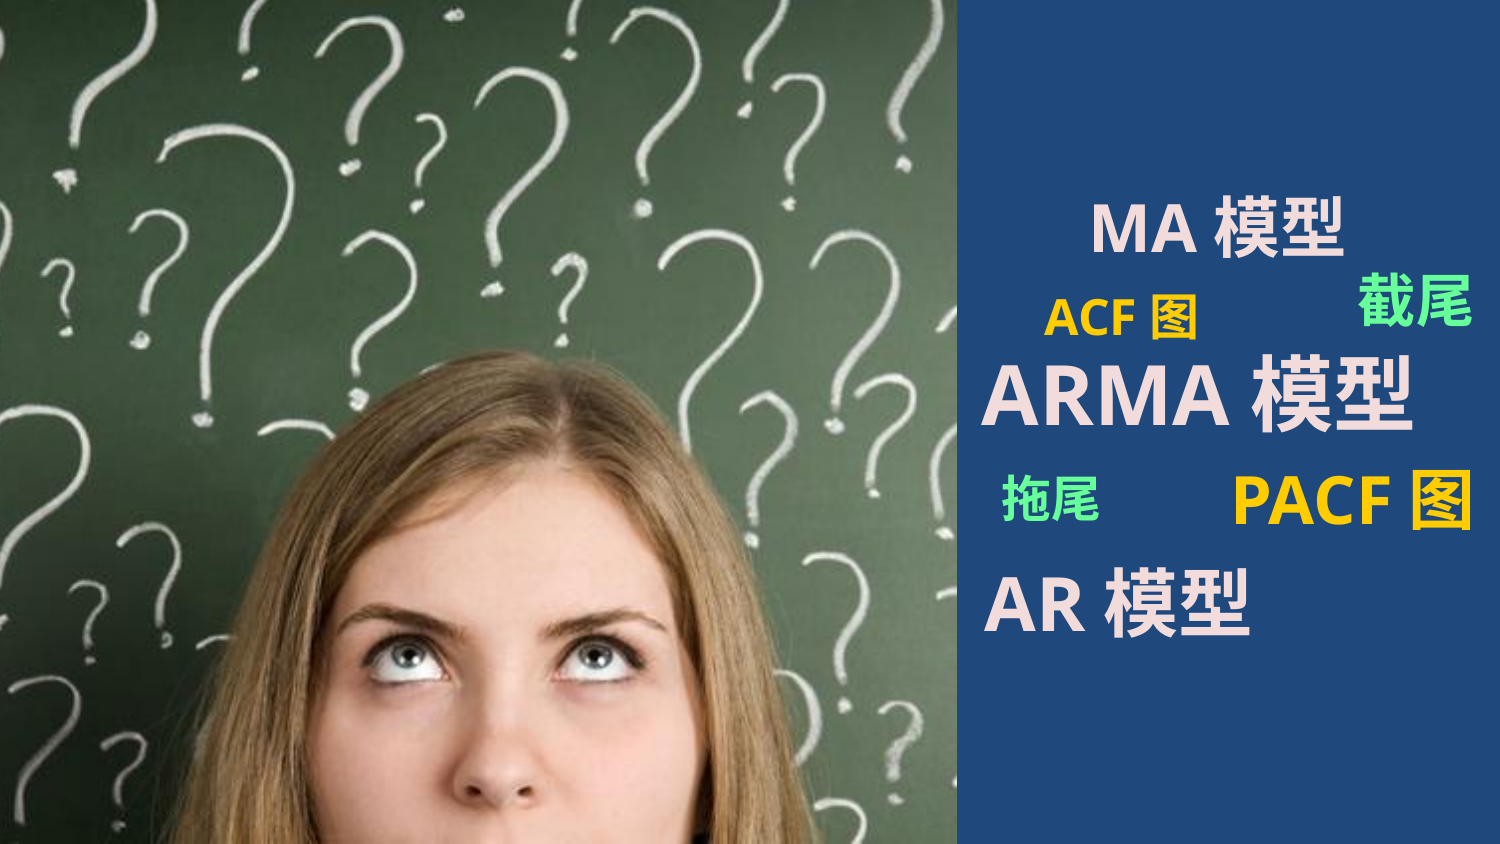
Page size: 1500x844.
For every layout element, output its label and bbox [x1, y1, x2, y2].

text_box [963, 178, 1491, 647]
picture [0, 0, 958, 844]
